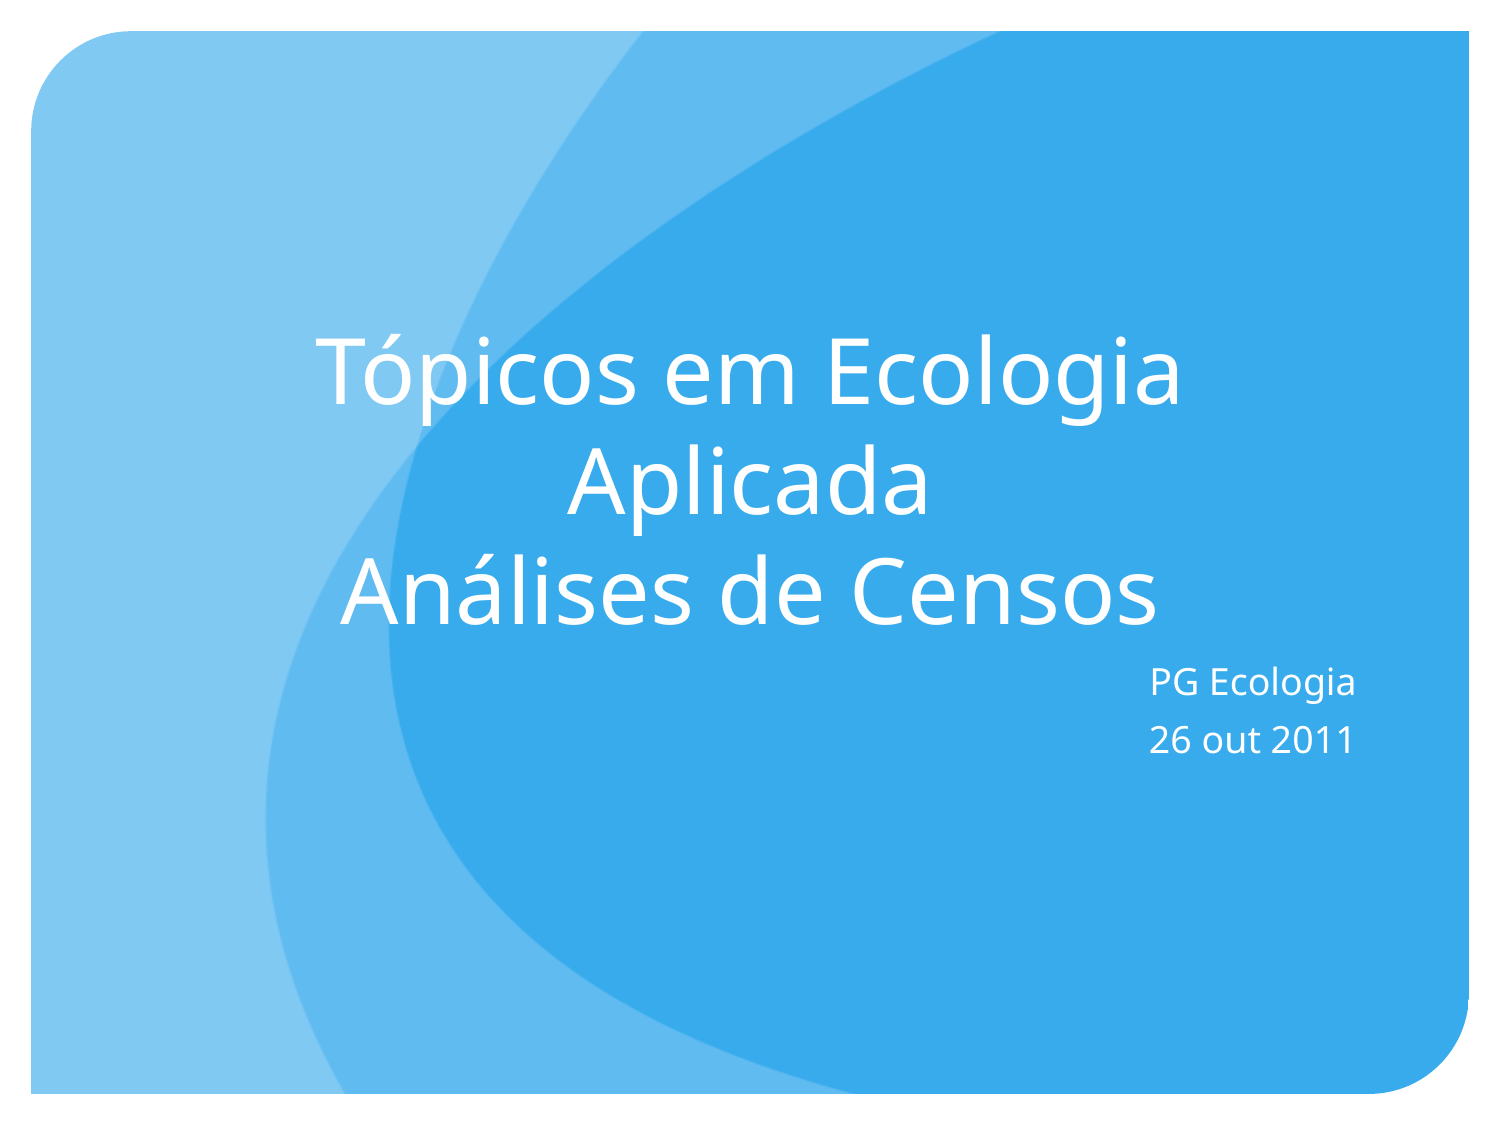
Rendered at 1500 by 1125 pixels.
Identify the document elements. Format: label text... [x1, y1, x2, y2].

title Tópicos em Ecologia Aplicada Análises de Censos [129, 408, 1372, 650]
picture [26, 30, 1474, 1095]
subtitle PG Ecologia 26 out 2011 [262, 650, 1372, 939]
